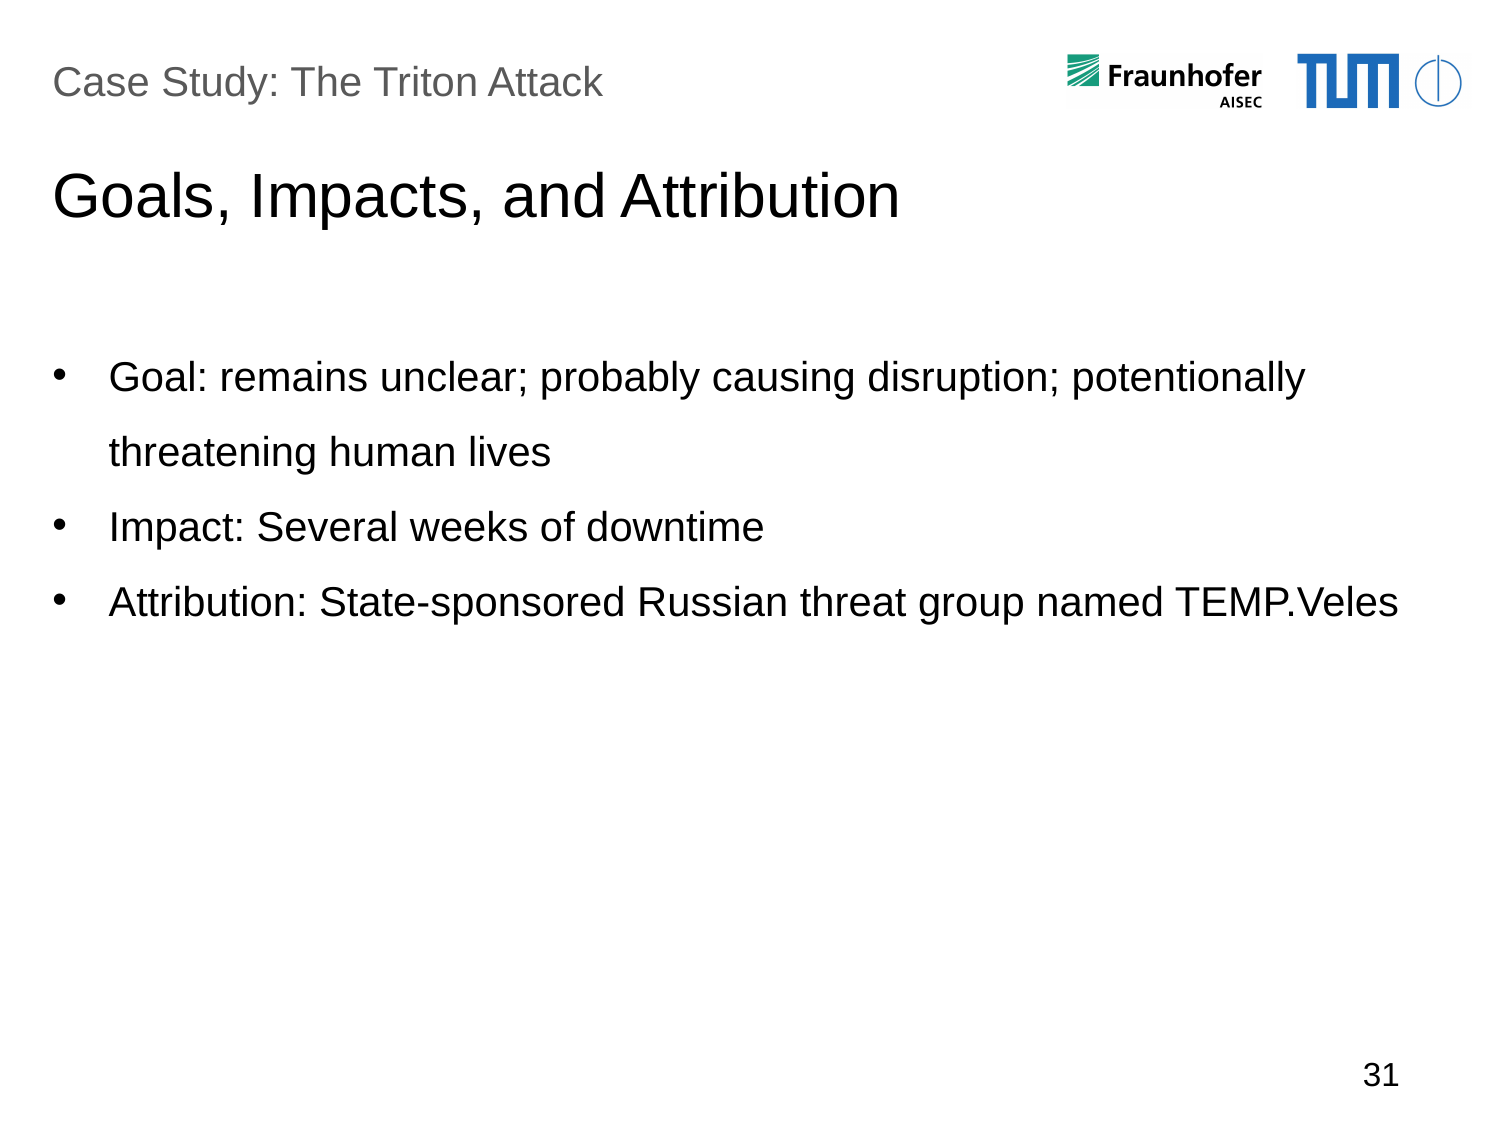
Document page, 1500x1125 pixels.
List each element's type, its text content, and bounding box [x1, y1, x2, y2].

text_box Case Study: The Triton Attack [52, 37, 951, 105]
list Goal: remains unclear; probably causing disruption; potentionally threatening human lives Impact: Several weeks of downtime Attribution: State-sponsored Russian threat group named TEMP.Veles [52, 324, 1449, 1003]
picture [1066, 53, 1263, 109]
title Goals, Impacts, and Attribution [52, 162, 1449, 231]
picture [1296, 53, 1472, 109]
text_box 31 [1362, 1047, 1500, 1094]
